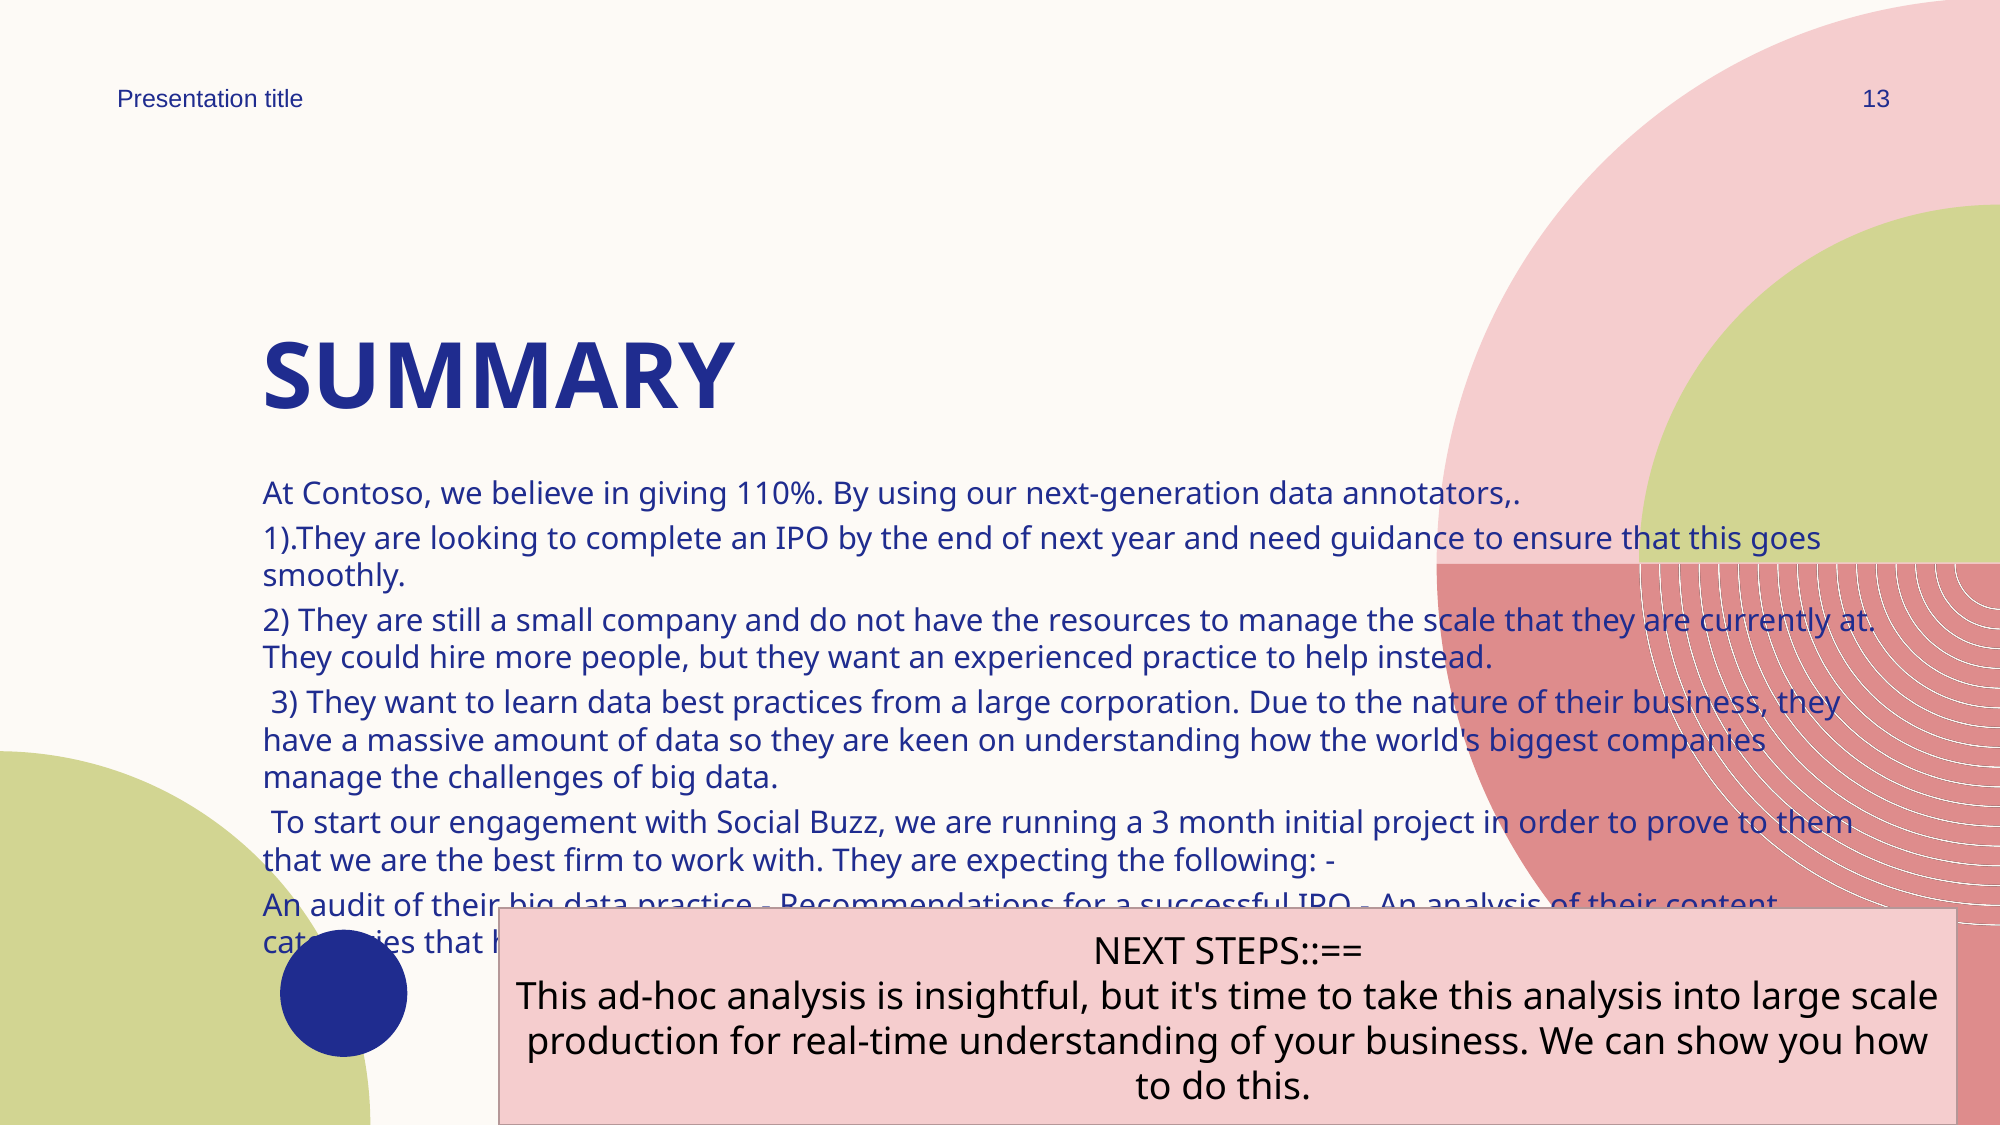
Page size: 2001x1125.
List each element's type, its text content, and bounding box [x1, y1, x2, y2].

text_box NEXT STEPS::== This ad-hoc analysis is insightful, but it's time to take this analysis into large scale production for real-time understanding of your business. We can show you how to do this. [498, 907, 1958, 1125]
footer Presentation title [101, 75, 627, 120]
list At Contoso, we believe in giving 110%. By using our next-generation data annotators,. 1).They are looking to complete an IPO by the end of next year and need guidance to ensure that this goes smoothly. 2) They are still a small company and do not have the resources to manage the scale that they are currently at. They could hire more people, but they want an experienced practice to help instead. 3) They want to learn data best practices from a large corporation. Due to the nature of their business, they have a massive amount of data so they are keen on understanding how the world's biggest companies manage the challenges of big data. To start our engagement with Social Buzz, we are running a 3 month initial project in order to prove to them that we are the best firm to work with. They are expecting the following: - An audit of their big data practice - Recommendations for a successful IPO - An analysis of their content categories that highlights the top 5 categories with the largest aggregate popularity [247, 465, 1895, 909]
title SUMMARY [247, 308, 1358, 435]
slide_number 13 [1795, 75, 1958, 120]
picture [1895, 564, 2000, 926]
